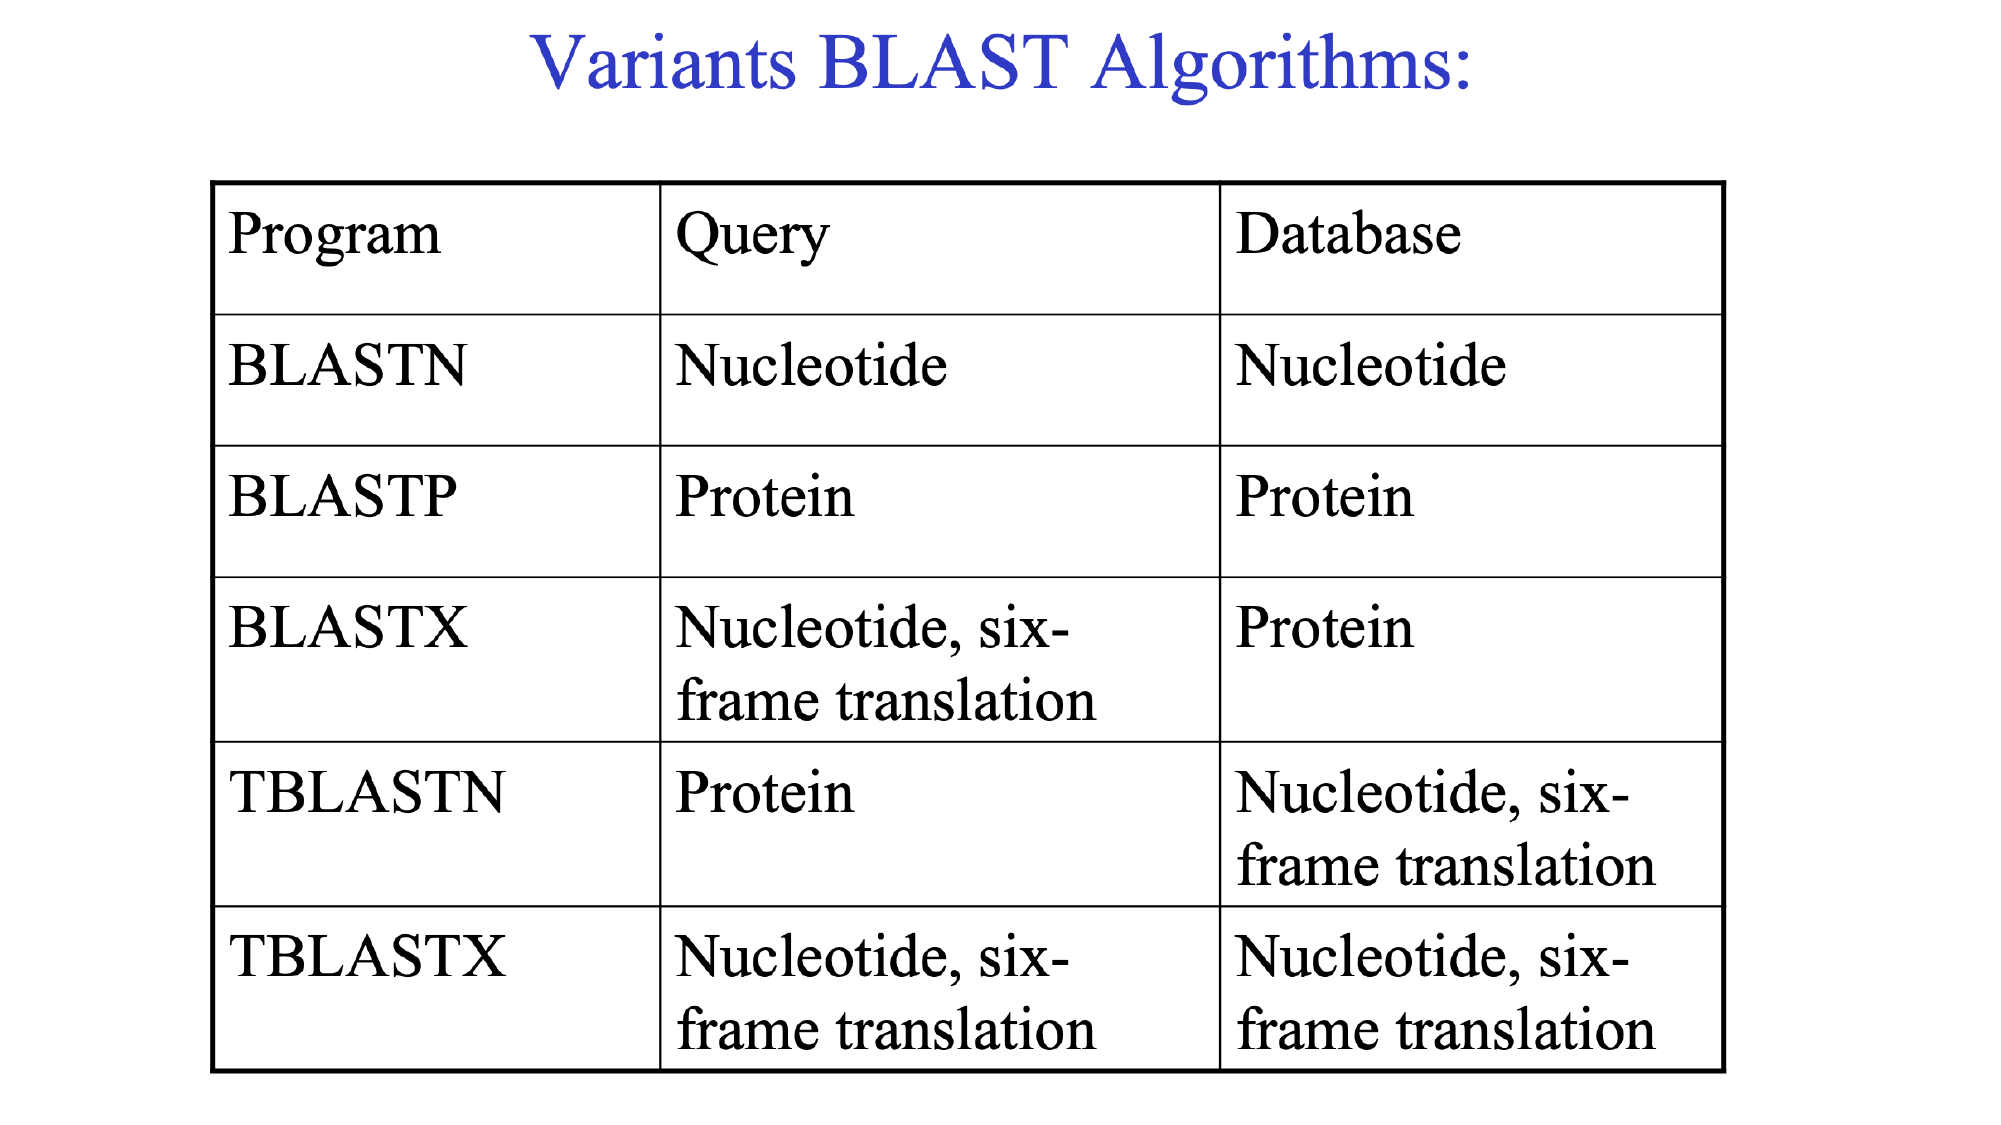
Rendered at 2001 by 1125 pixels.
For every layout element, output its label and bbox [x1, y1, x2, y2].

picture [149, 0, 1773, 1112]
